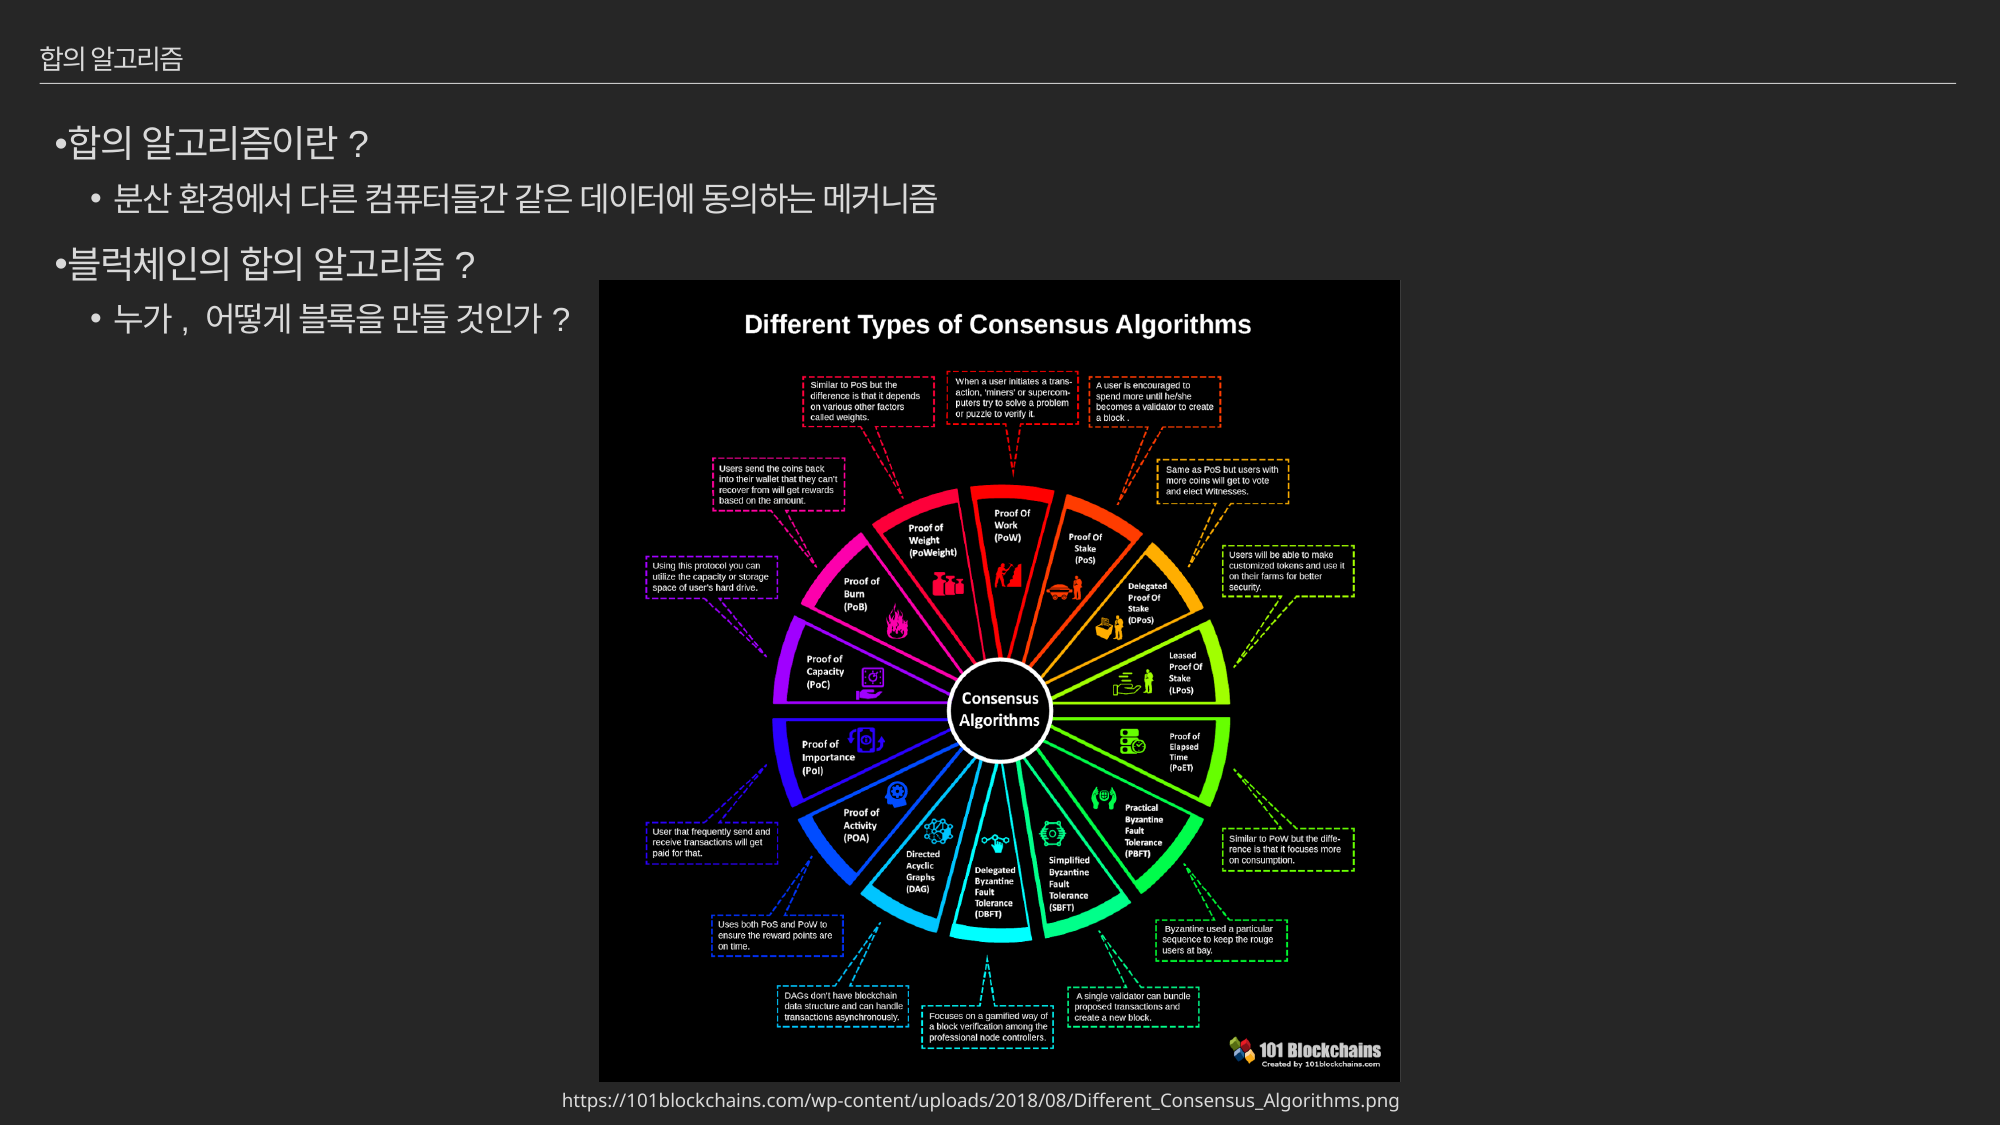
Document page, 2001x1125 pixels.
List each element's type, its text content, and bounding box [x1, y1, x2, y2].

list 합의 알고리즘이란? 분산 환경에서 다른 컴퓨터들간 같은 데이터에 동의하는 메커니즘 블럭체인의 합의 알고리즘? 누가, 어떻게 블록을 만들 것인가? [39, 110, 1957, 825]
title 합의 알고리즘 [39, 31, 1961, 84]
picture [599, 280, 1401, 1082]
text_box https://101blockchains.com/wp-content/uploads/2018/08/Different_Consensus_Algorithms.png [478, 1081, 1483, 1119]
